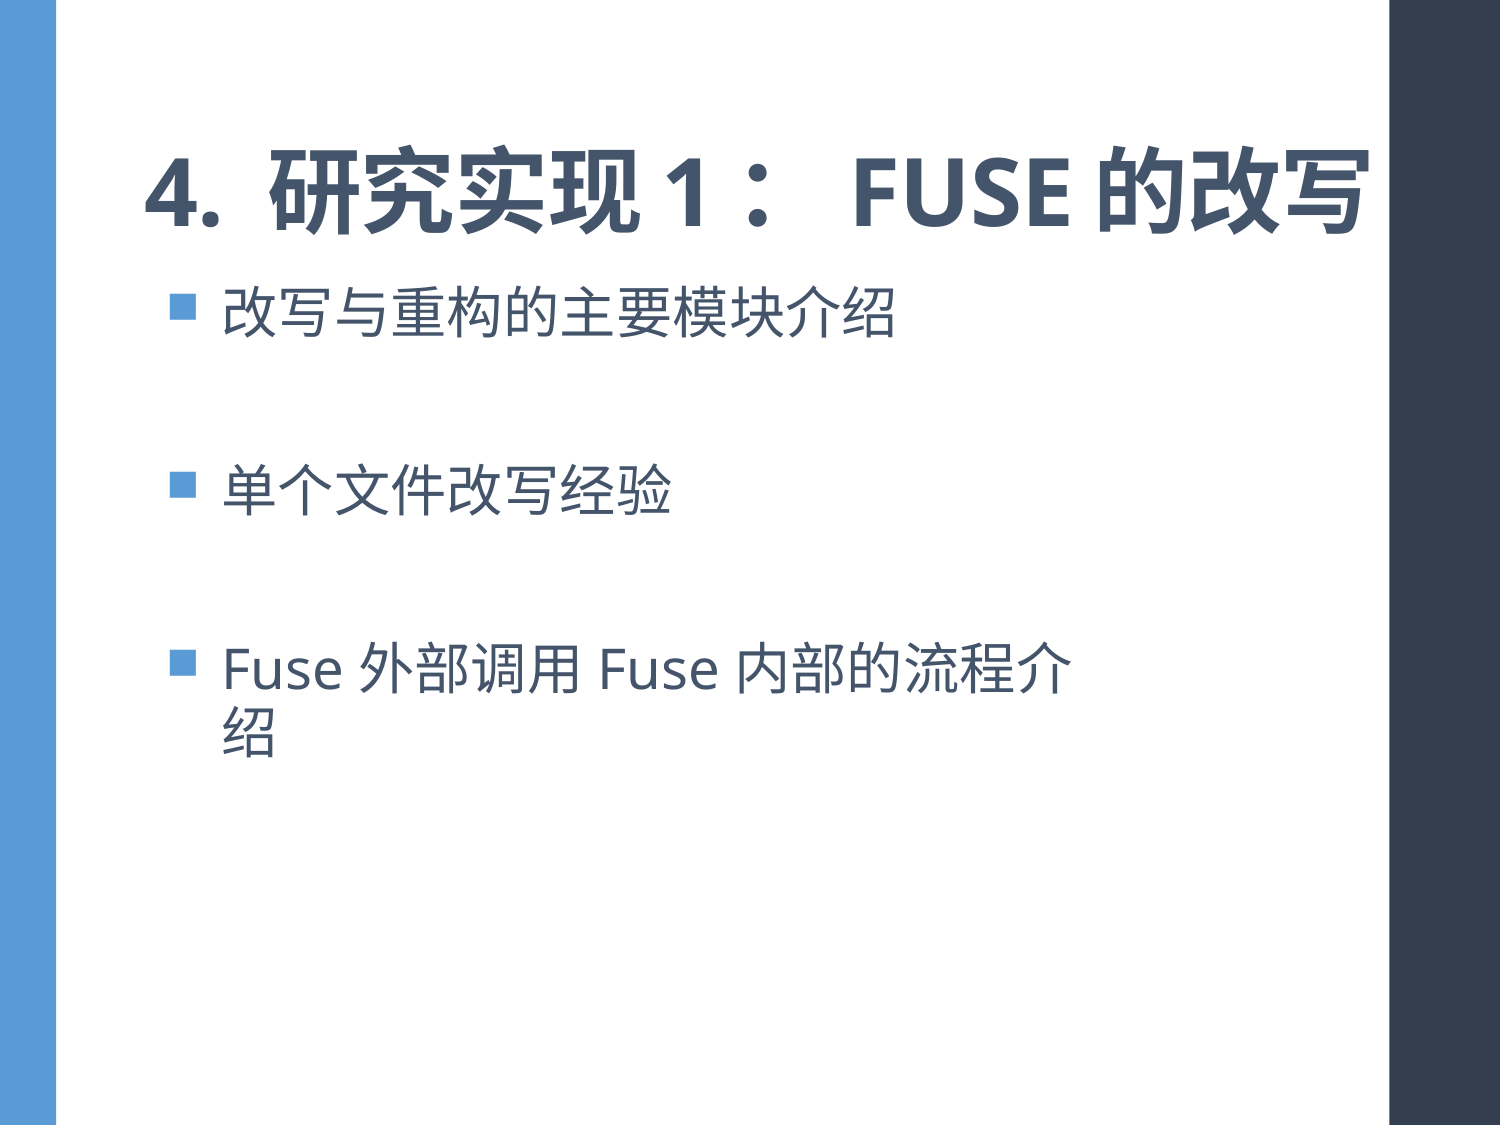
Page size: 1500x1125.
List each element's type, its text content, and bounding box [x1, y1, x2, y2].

title 4. 研究实现1：FUSE的改写 [129, 73, 1401, 254]
slide_number [1389, 1022, 1500, 1120]
text_box 改写与重构的主要模块介绍 单个文件改写经验 Fuse外部调用Fuse内部的流程介绍 [129, 274, 1139, 1001]
